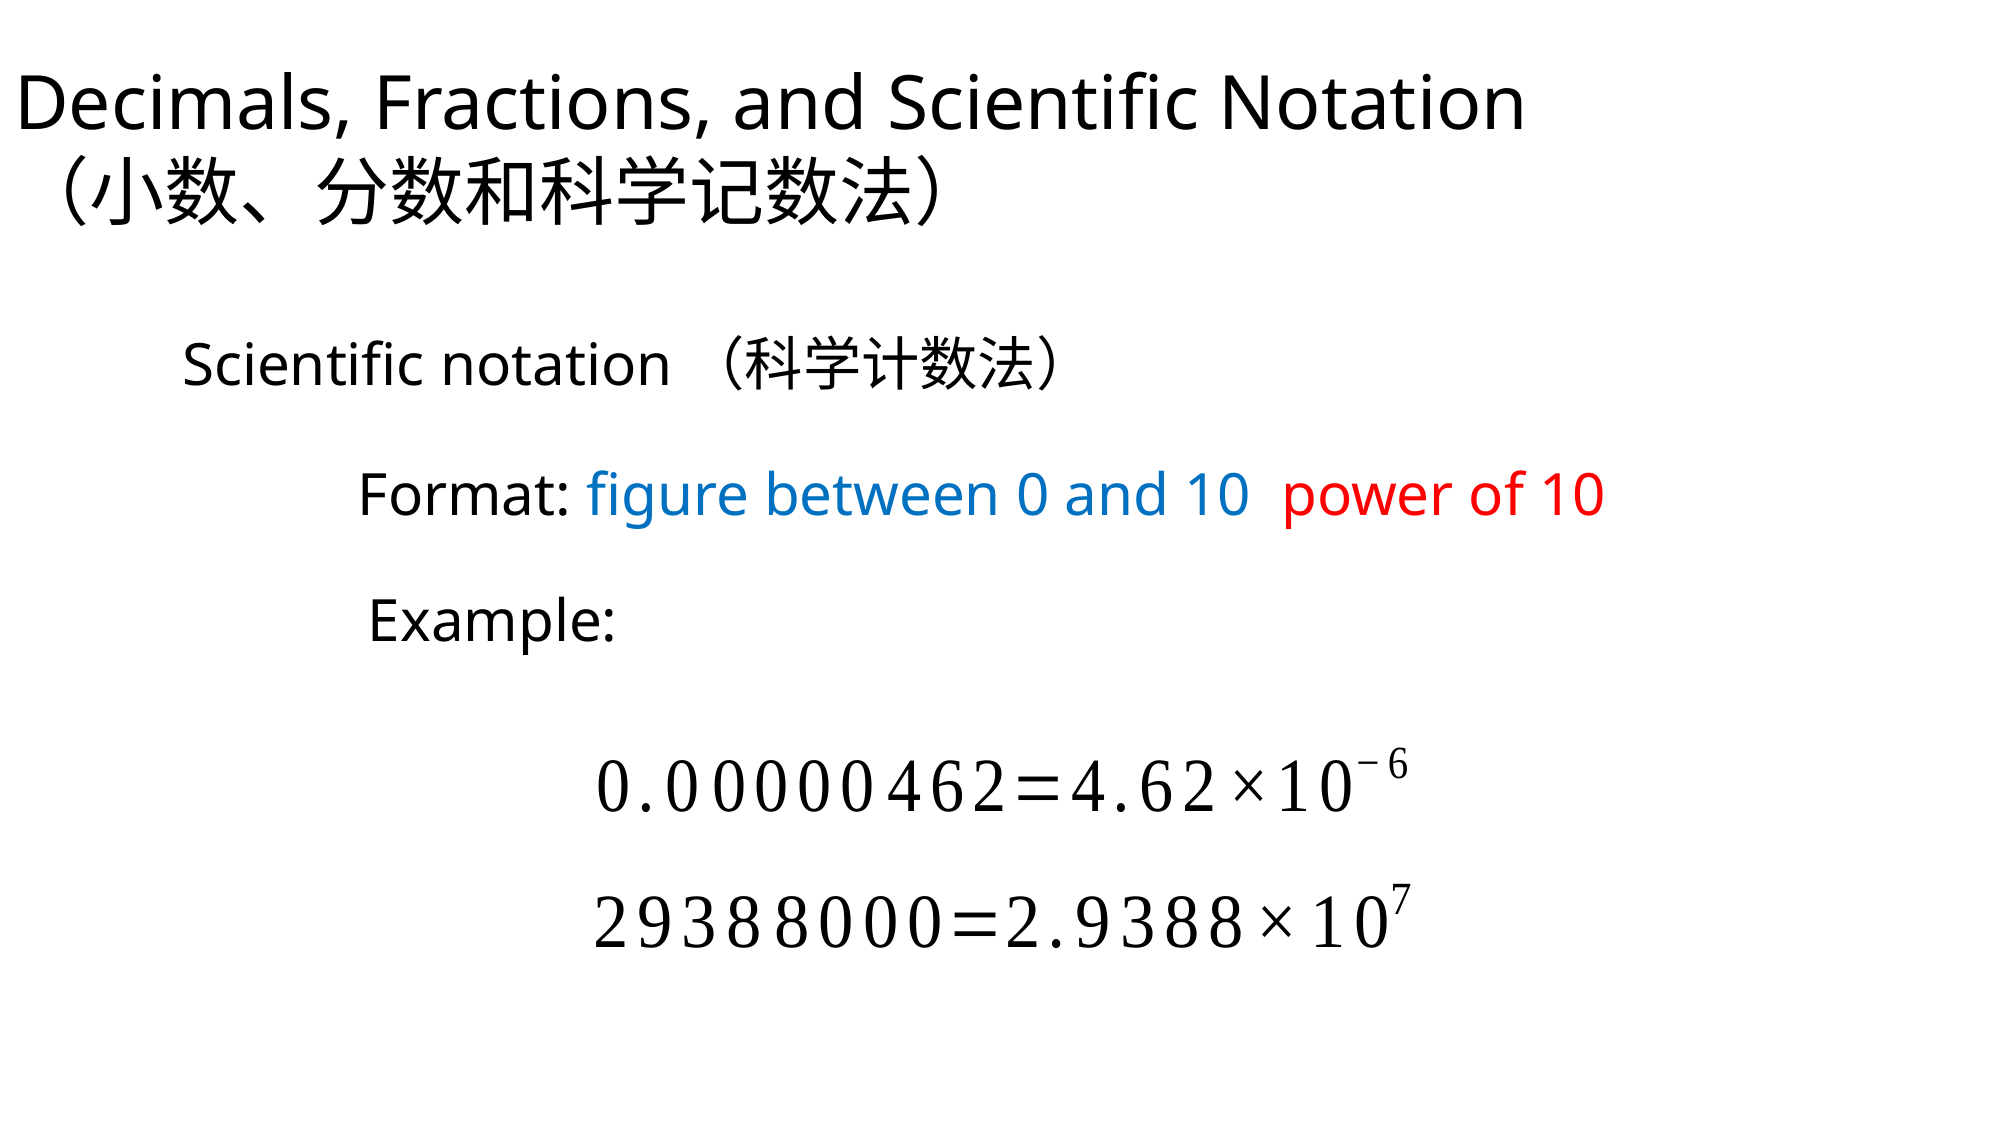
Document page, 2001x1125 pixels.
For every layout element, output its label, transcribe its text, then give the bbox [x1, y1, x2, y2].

text_box Decimals, Fractions, and Scientific Notation （小数、分数和科学记数法） [0, 47, 1544, 242]
text_box Scientific notation（科学计数法） [167, 319, 1110, 405]
text_box Example: [353, 575, 633, 661]
